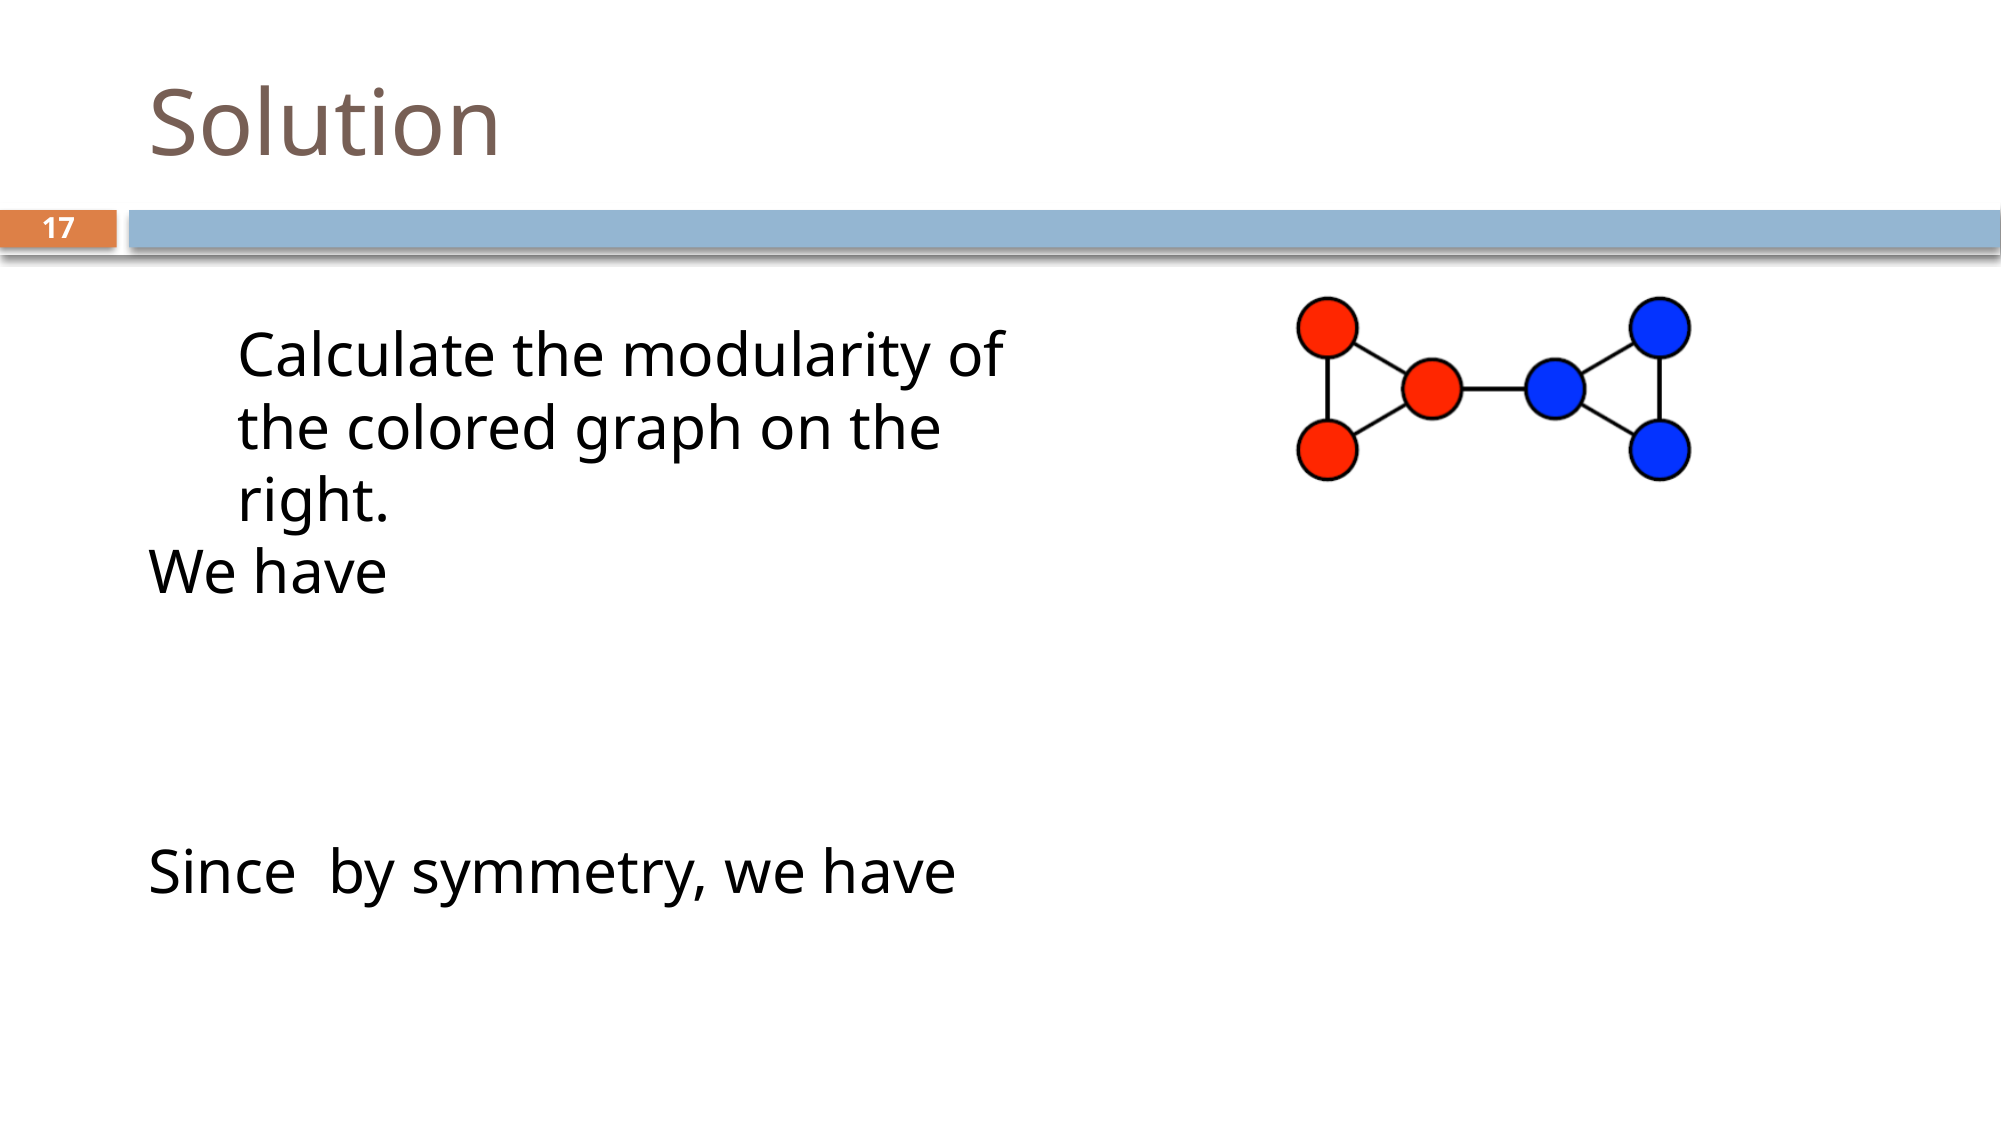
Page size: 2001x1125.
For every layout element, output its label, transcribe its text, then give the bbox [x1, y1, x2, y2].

text_box Calculate the modularity of the colored graph on the right. [222, 308, 1080, 541]
slide_number 17 [0, 208, 117, 249]
title Solution [133, 37, 1917, 200]
picture [1287, 286, 1709, 493]
